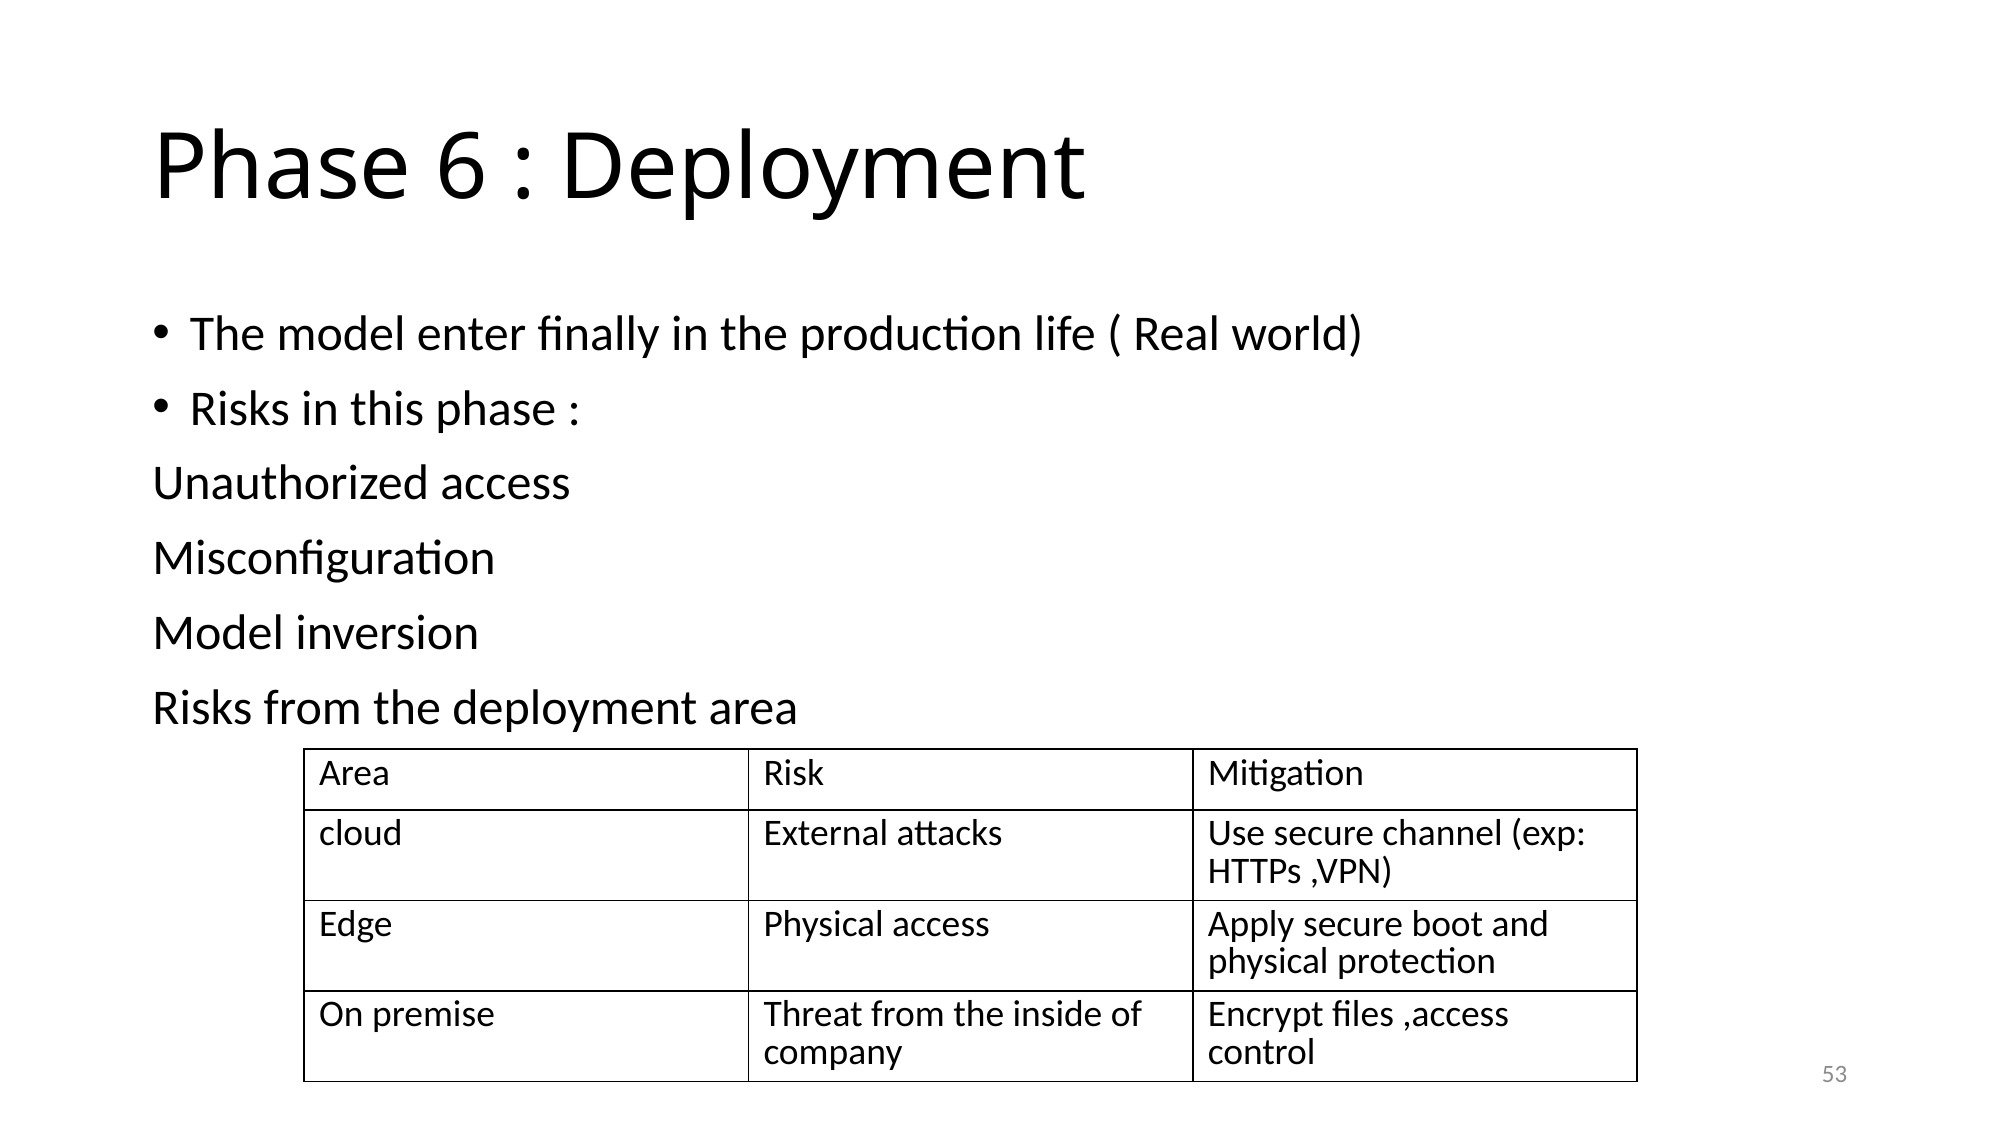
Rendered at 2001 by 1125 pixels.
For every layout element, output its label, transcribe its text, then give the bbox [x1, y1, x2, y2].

table_cell Encrypt files ,access control [1194, 992, 1636, 1081]
table_cell Threat from the inside of company [749, 992, 1192, 1081]
table_header Mitigation [1194, 750, 1636, 809]
table_cell External attacks [749, 811, 1192, 900]
title Phase 6 : Deployment [137, 59, 1863, 278]
table_cell Physical access [749, 901, 1192, 990]
table_cell Edge [305, 901, 748, 990]
table_cell Use secure channel (exp: HTTPs ,VPN) [1194, 811, 1636, 900]
table_cell Apply secure boot and physical protection [1194, 901, 1636, 990]
table_cell cloud [305, 811, 748, 900]
table_header Area [305, 750, 748, 809]
table_cell On premise [305, 992, 748, 1081]
slide_number 53 [1412, 1042, 1863, 1103]
list The model enter finally in the production life ( Real world) Risks in this phase : Unauthorized access Misconfiguration Model inversion Risks from the deployment area [137, 299, 1863, 1014]
table_header Risk [749, 750, 1192, 809]
